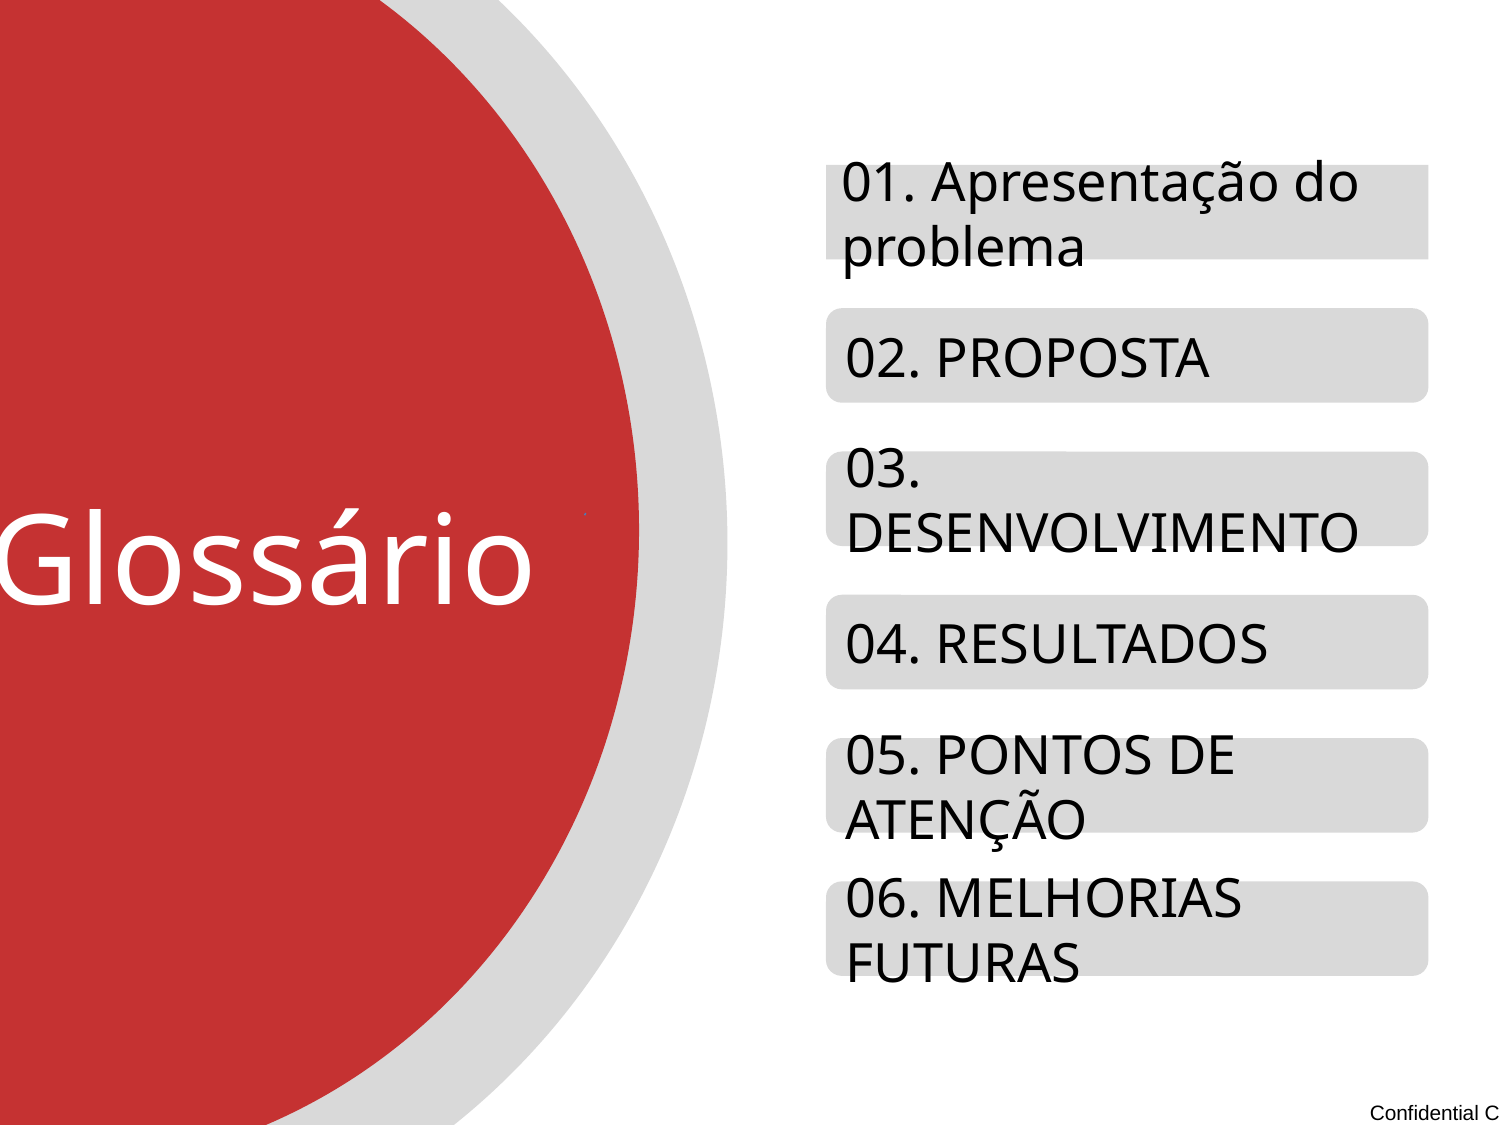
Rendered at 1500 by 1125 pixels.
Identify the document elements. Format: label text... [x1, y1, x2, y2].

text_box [0, 0, 990, 1125]
text_box 05. PONTOS DE ATENÇÃO [994, 735, 1431, 835]
text_box 03. DESENVOLVIMENTO [994, 449, 1431, 549]
text_box 02. PROPOSTA [994, 306, 1431, 405]
text_box 06. MELHORIAS FUTURAS [994, 879, 1431, 978]
title 01. Apresentação do problema [994, 163, 1430, 262]
text_box 04. RESULTADOS [994, 592, 1431, 692]
